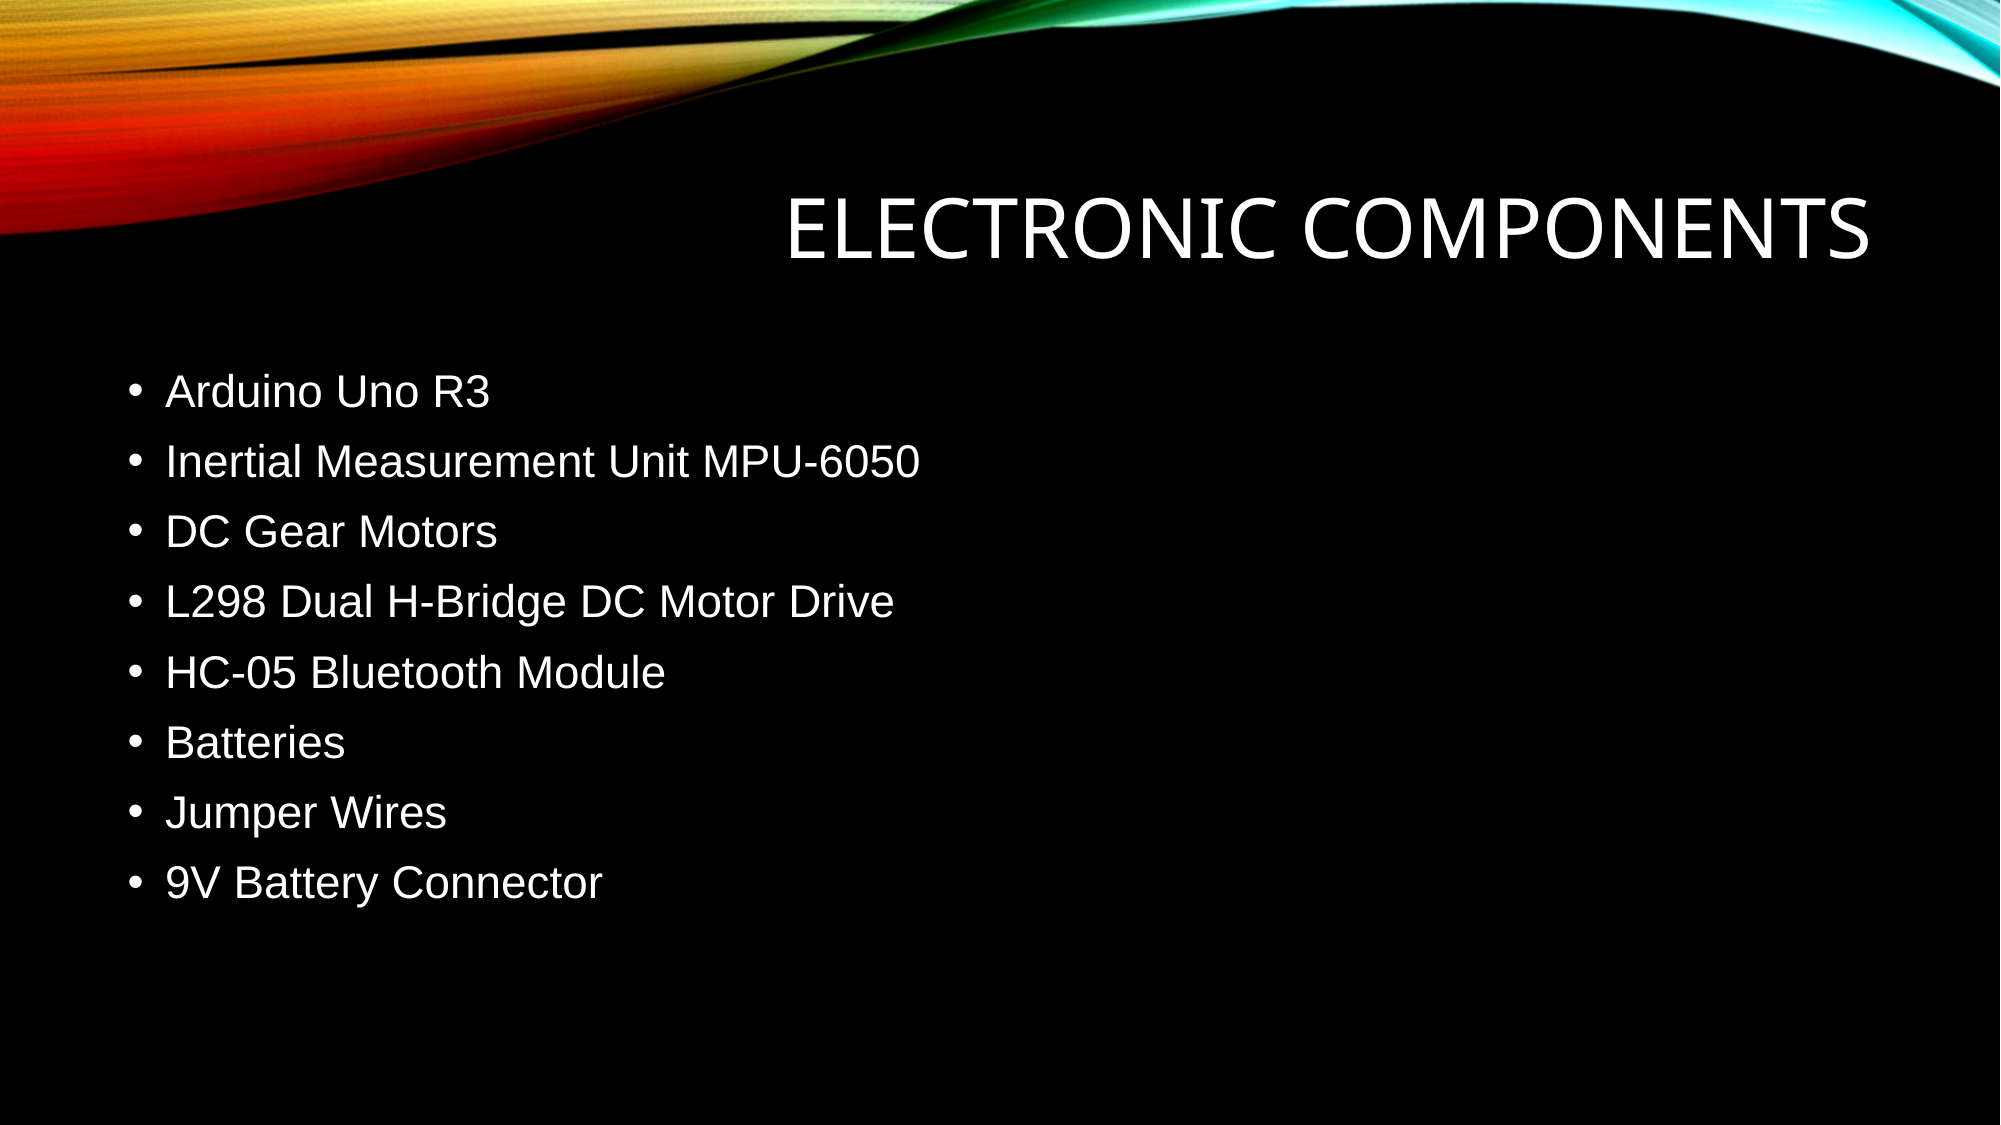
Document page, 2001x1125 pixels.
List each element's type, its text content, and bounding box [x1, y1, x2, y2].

picture [0, 0, 2000, 237]
title Electronic components [474, 125, 1888, 338]
list Arduino Uno R3 Inertial Measurement Unit MPU-6050 DC Gear Motors L298 Dual H-Bridge DC Motor Drive HC-05 Bluetooth Module Batteries Jumper Wires 9V Battery Connector [112, 360, 1888, 1021]
